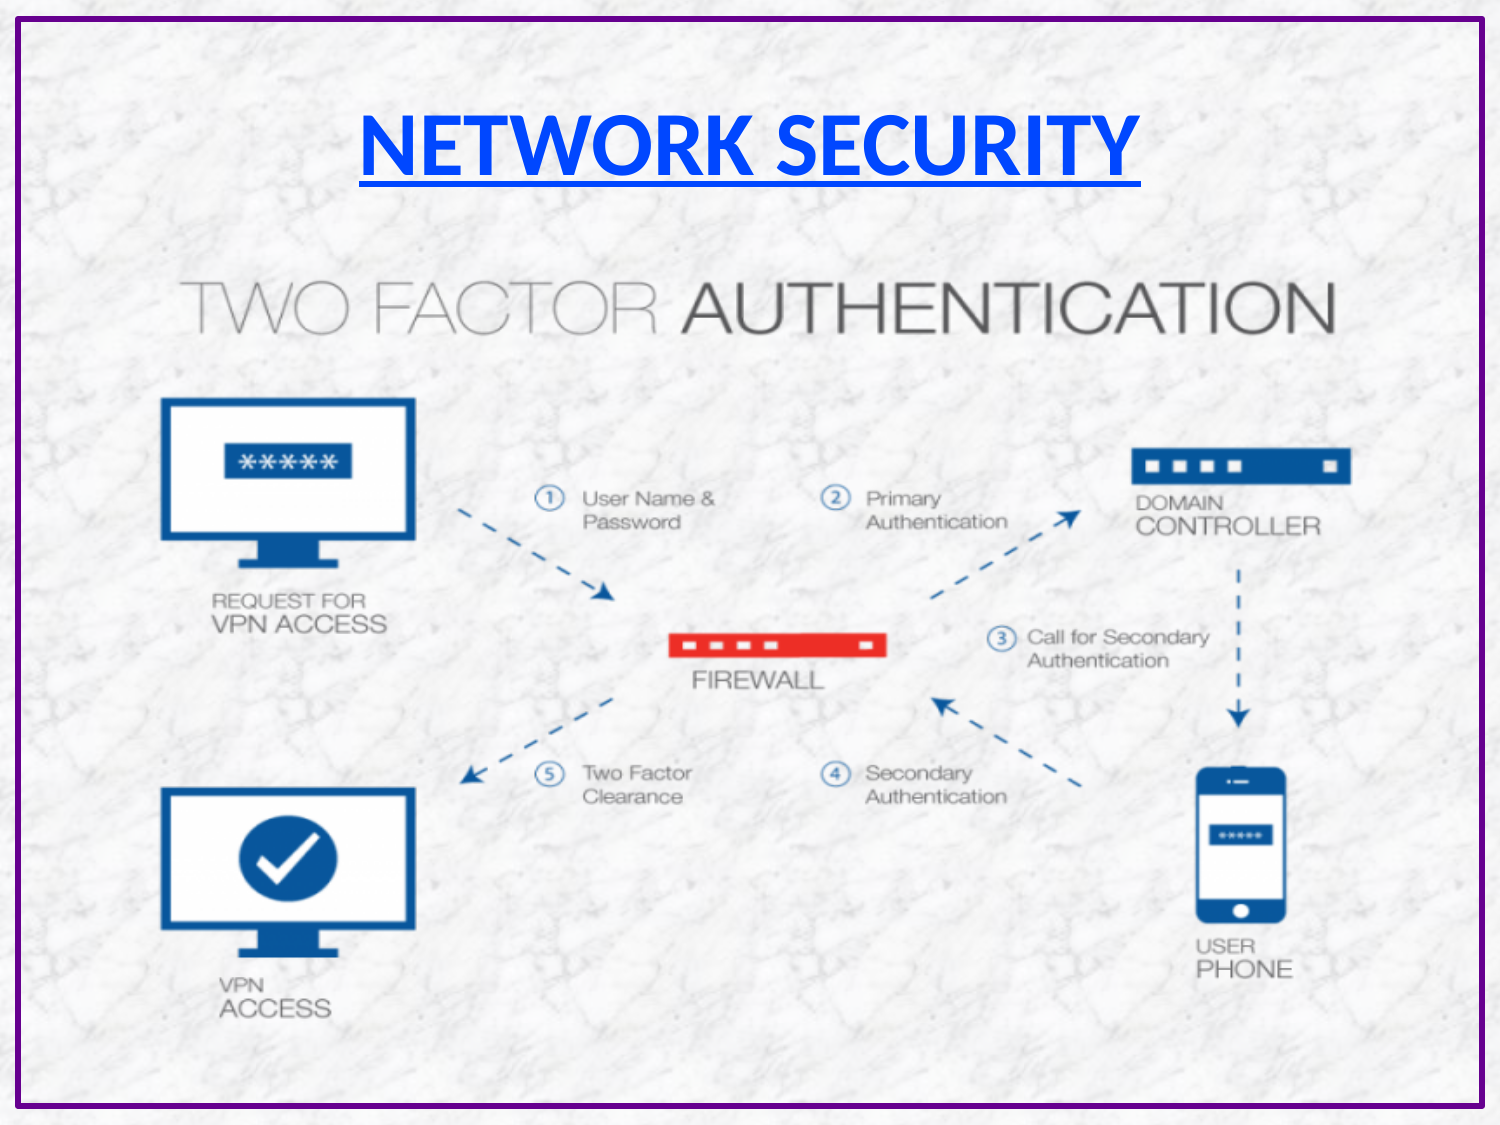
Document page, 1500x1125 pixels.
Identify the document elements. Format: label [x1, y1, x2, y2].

list [147, 243, 1365, 1055]
text_box [16, 17, 1484, 1108]
